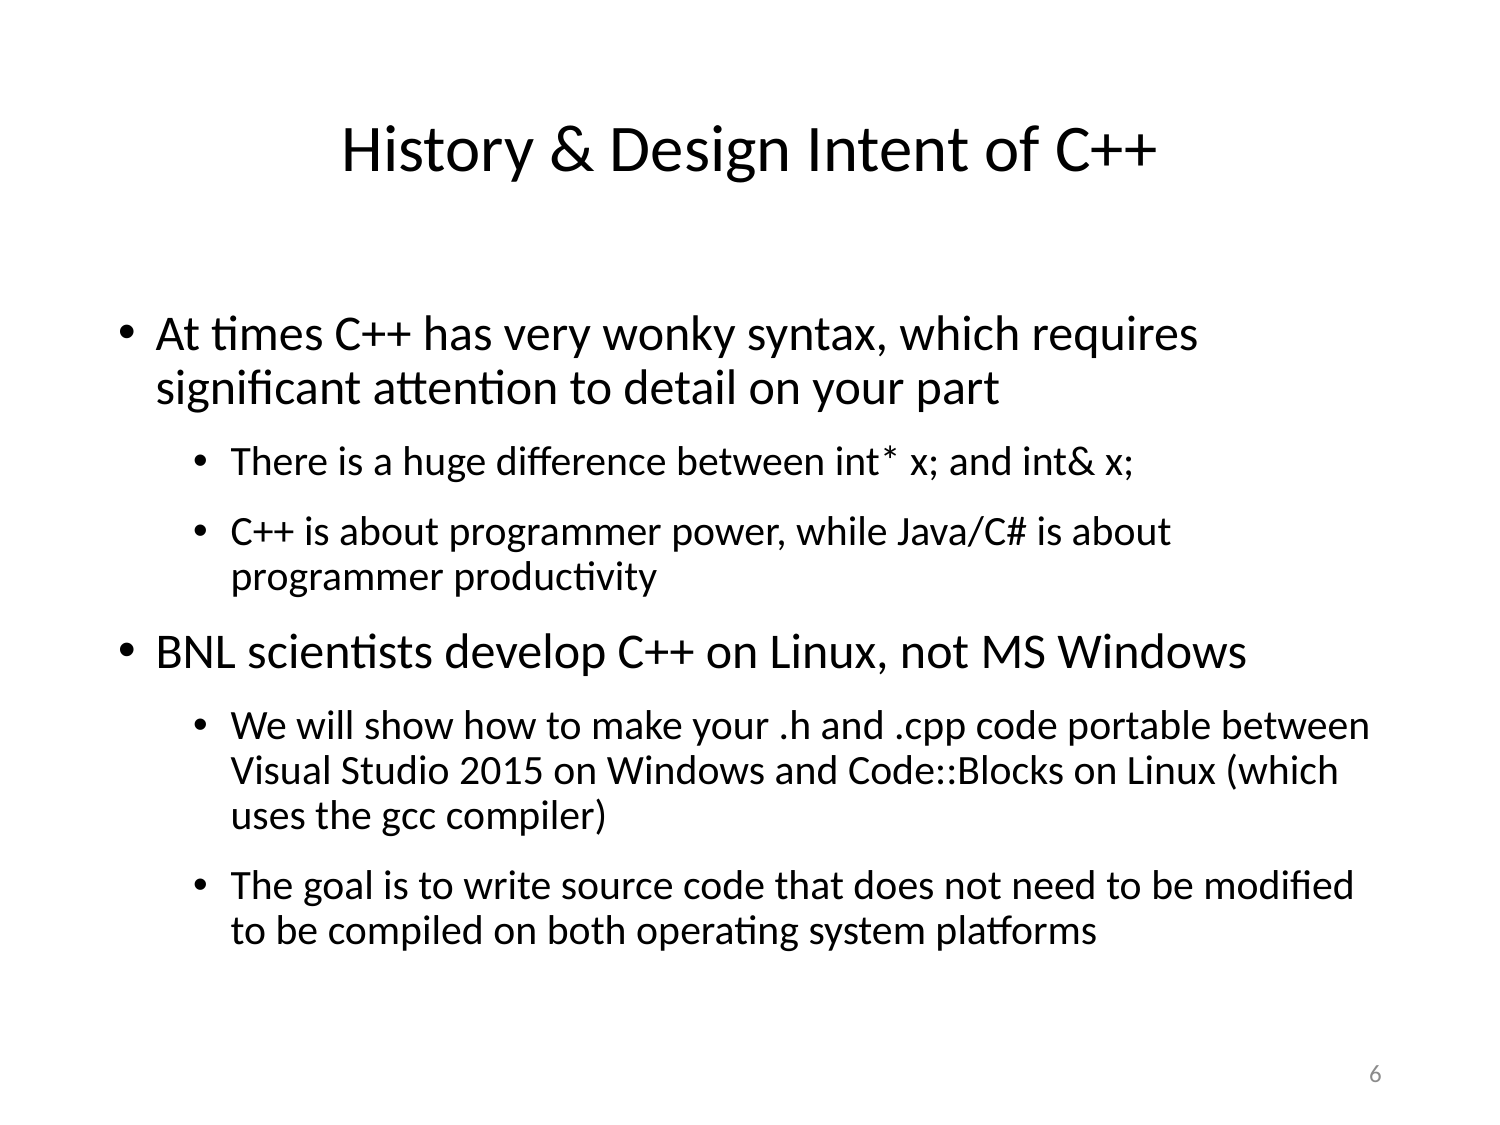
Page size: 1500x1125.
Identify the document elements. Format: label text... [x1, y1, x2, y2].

title History & Design Intent of C++ [103, 59, 1397, 241]
list At times C++ has very wonky syntax, which requires significant attention to detail on your part There is a huge difference between int* x; and int& x; C++ is about programmer power, while Java/C# is about programmer productivity BNL scientists develop C++ on Linux, not MS Windows We will show how to make your .h and .cpp code portable between Visual Studio 2015 on Windows and Code::Blocks on Linux (which uses the gcc compiler) The goal is to write source code that does not need to be modified to be compiled on both operating system platforms [103, 299, 1397, 1014]
slide_number 6 [1059, 1042, 1397, 1103]
